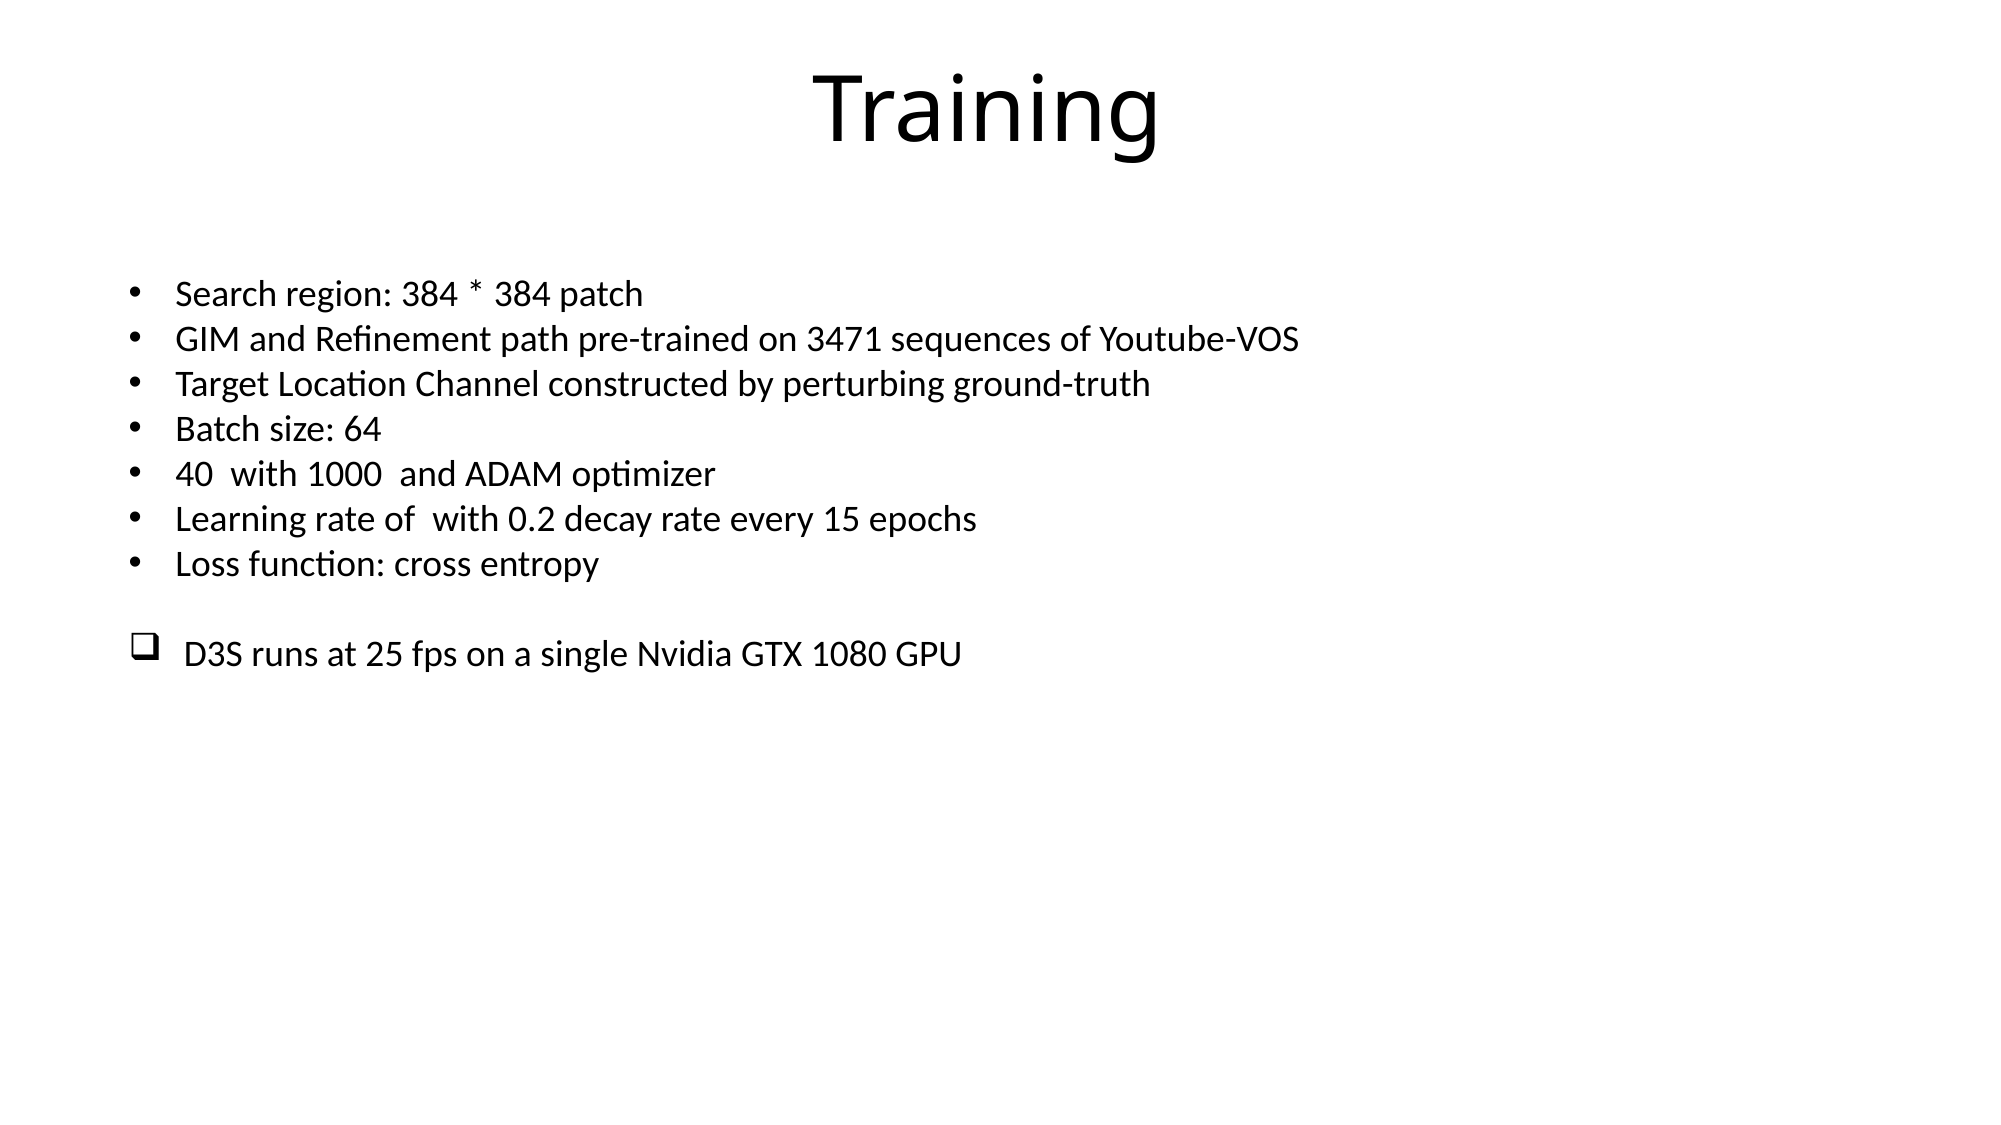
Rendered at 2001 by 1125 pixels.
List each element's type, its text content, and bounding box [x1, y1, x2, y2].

title Training [556, 24, 1444, 199]
